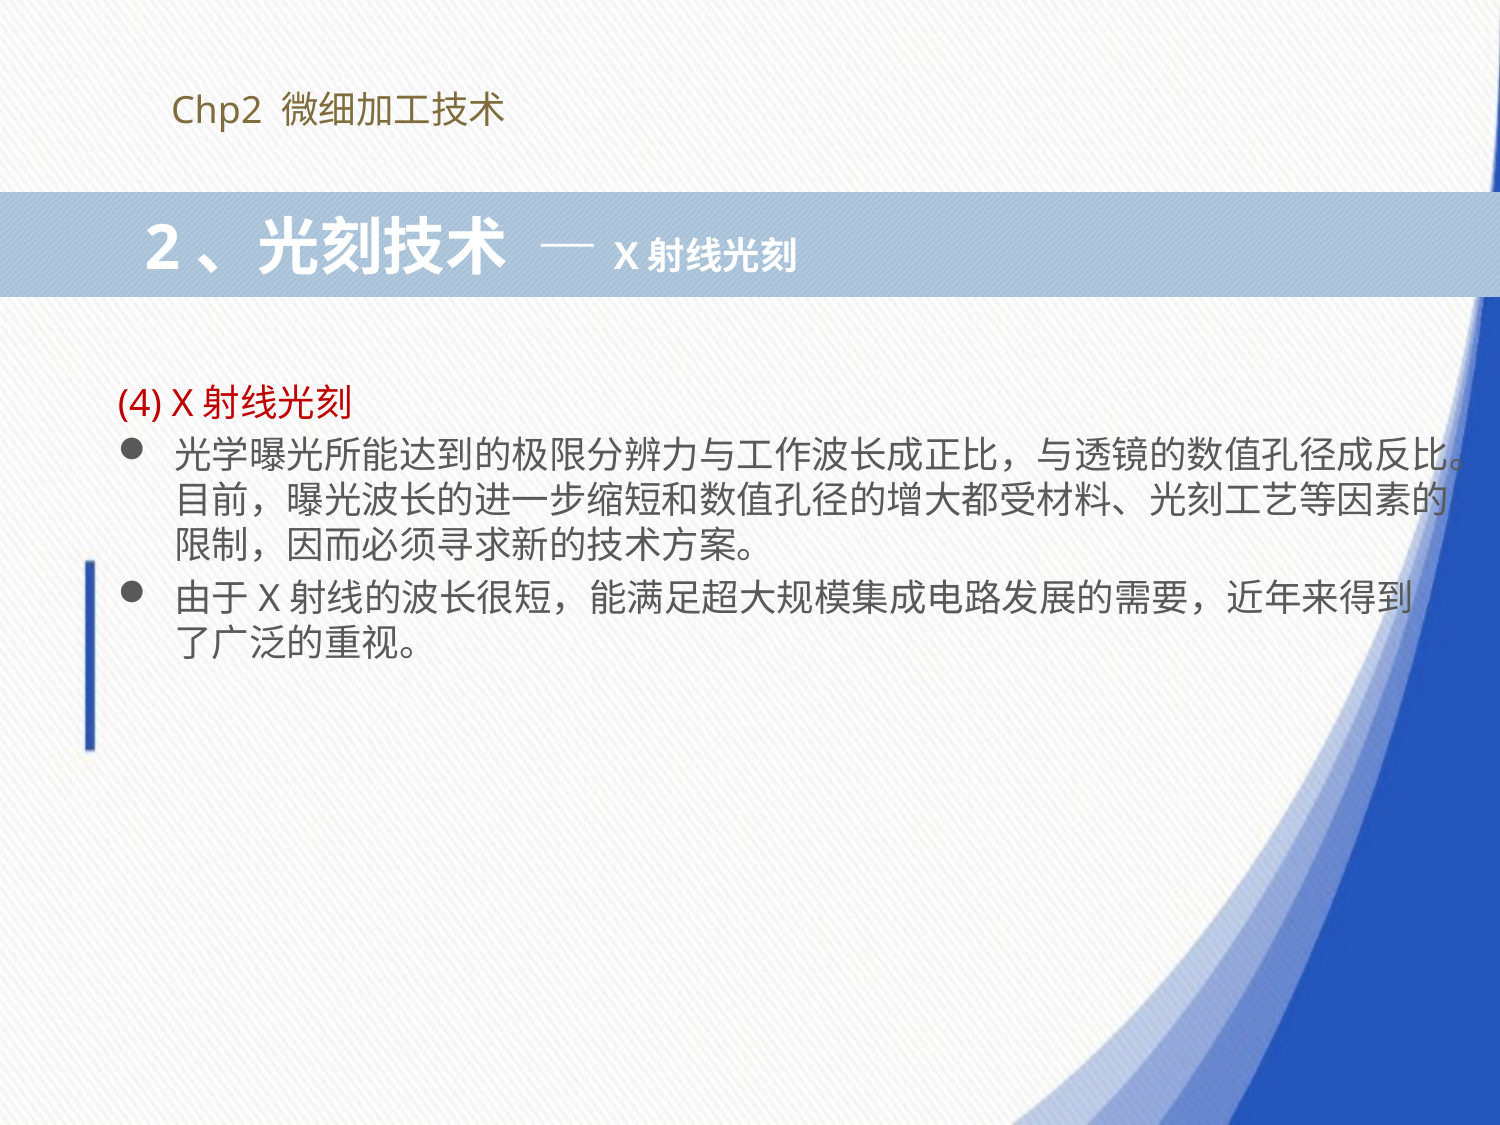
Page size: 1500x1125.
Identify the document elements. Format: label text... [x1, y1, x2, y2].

text_box (4) X射线光刻 光学曝光所能达到的极限分辨力与工作波长成正比，与透镜的数值孔径成反比。目前，曝光波长的进一步缩短和数值孔径的增大都受材料、光刻工艺等因素的限制，因而必须寻求新的技术方案。 由于X射线的波长很短，能满足超大规模集成电路发展的需要，近年来得到了广泛的重视。 [102, 371, 1466, 897]
text_box 2、光刻技术 —X射线光刻 [0, 192, 1500, 297]
text_box Chp2 微细加工技术 [156, 78, 521, 139]
picture [0, 297, 1500, 1125]
picture [0, 0, 1500, 192]
